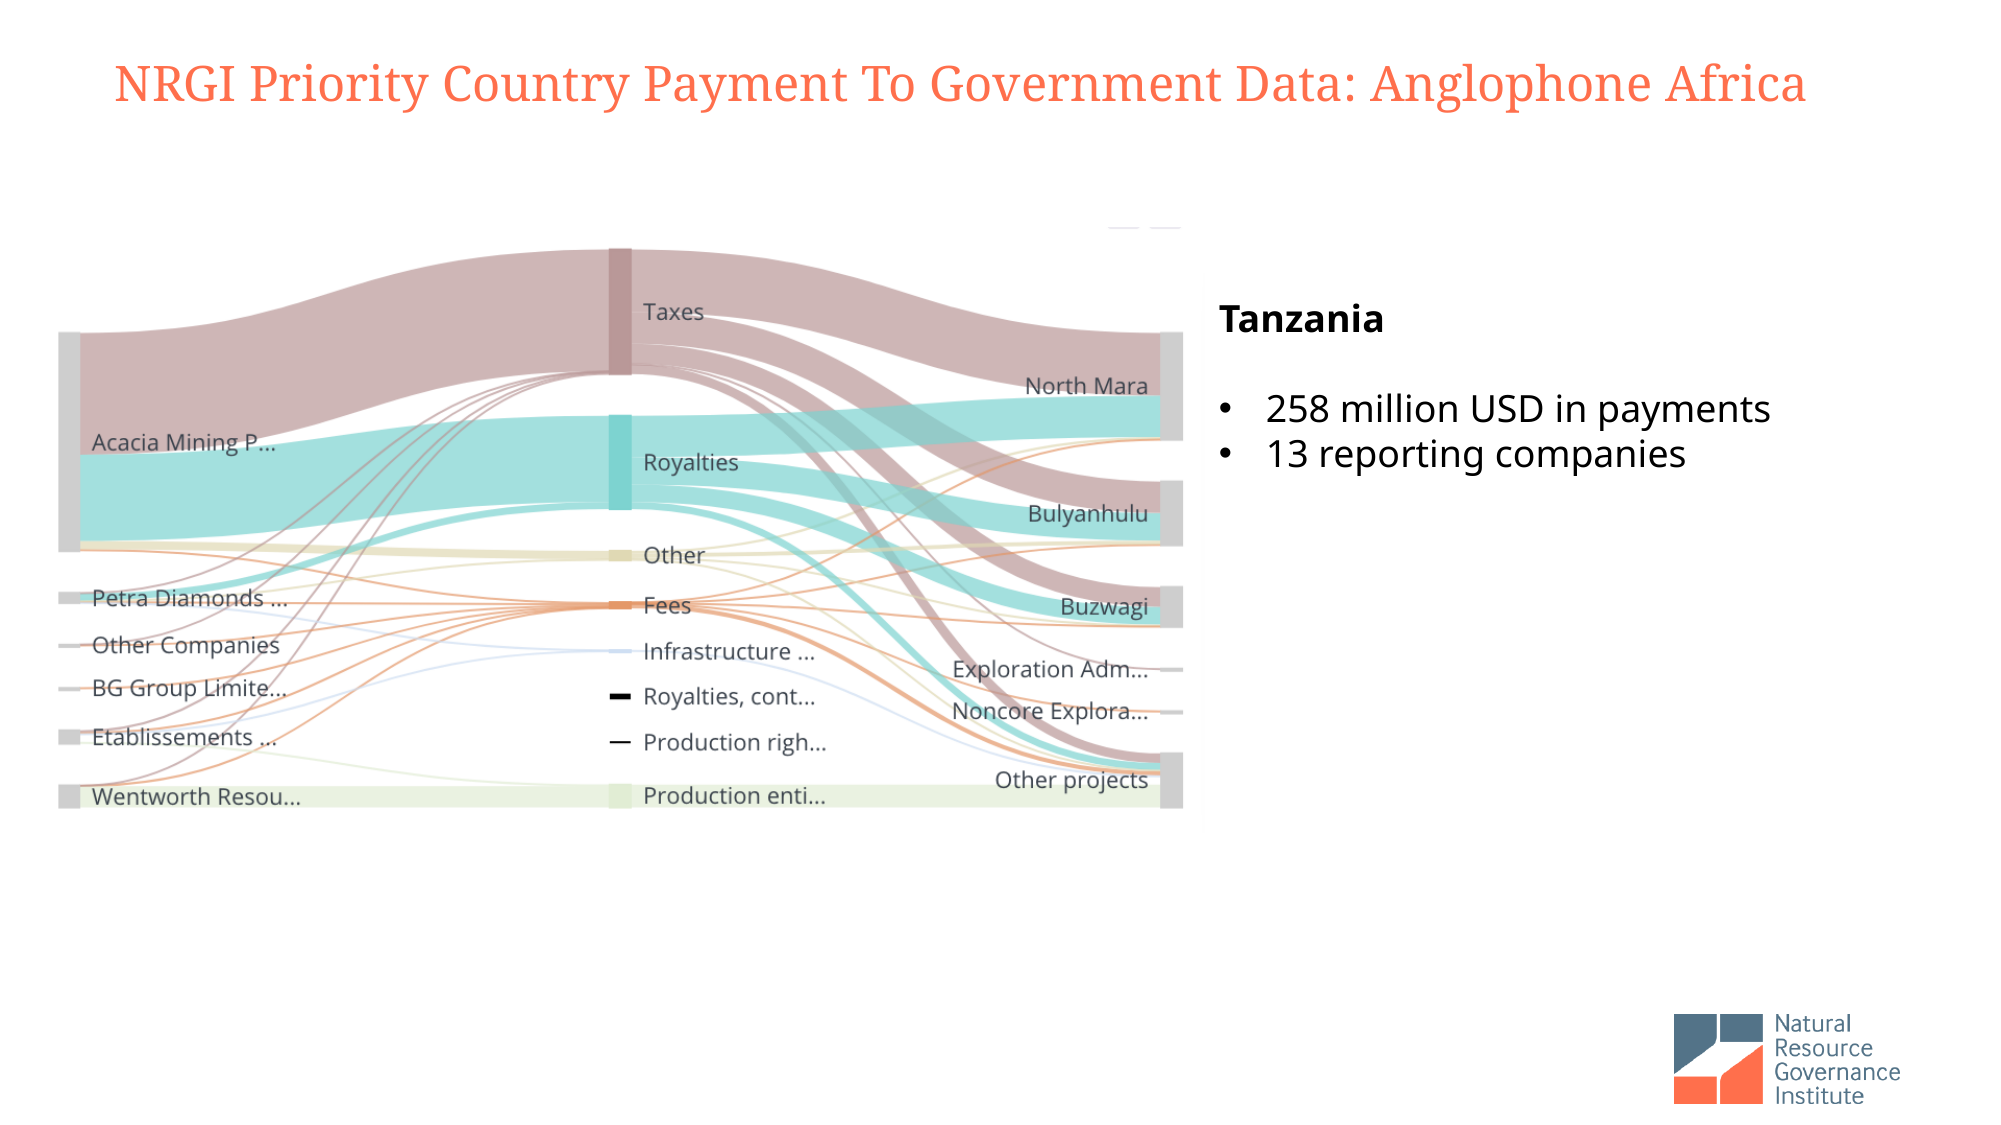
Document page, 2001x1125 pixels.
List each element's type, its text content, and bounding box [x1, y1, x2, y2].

picture [47, 227, 1205, 833]
text_box Tanzania 258 million USD in payments 13 reporting companies [1210, 287, 1791, 528]
title NRGI Priority Country Payment To Government Data: Anglophone Africa [99, 45, 1900, 160]
picture [1674, 1014, 1900, 1104]
